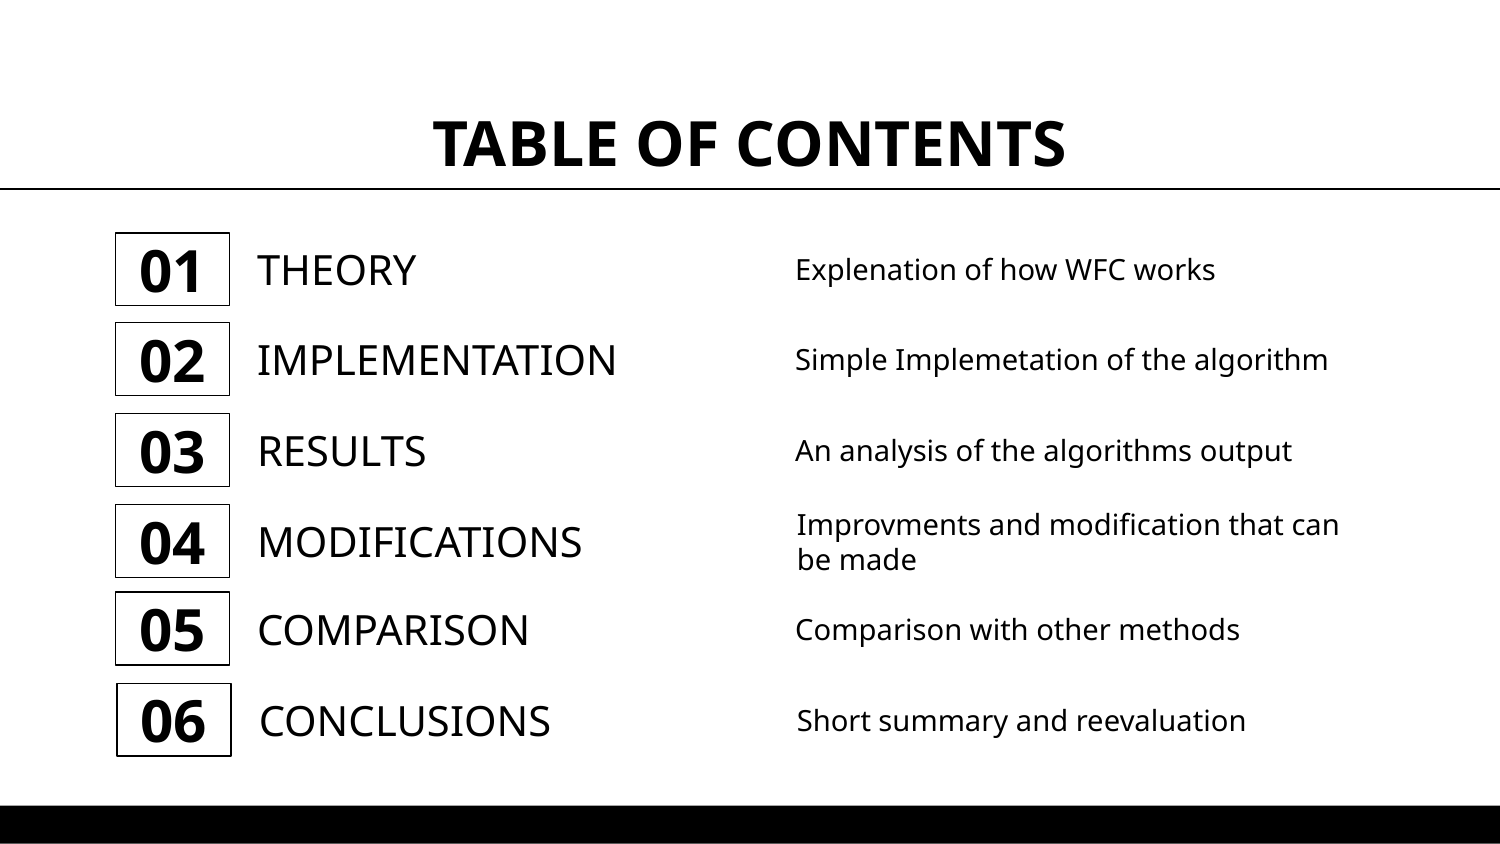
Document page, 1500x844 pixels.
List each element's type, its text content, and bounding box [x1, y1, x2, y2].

subtitle Explenation of how WFC works [780, 232, 1382, 306]
subtitle An analysis of the algorithms output [780, 413, 1382, 487]
title TABLE OF CONTENTS [116, 88, 1383, 188]
title 02 [115, 322, 230, 396]
title 06 [116, 683, 232, 757]
subtitle Comparison with other methods [780, 592, 1382, 665]
subtitle CONCLUSIONS [243, 683, 770, 756]
title 01 [115, 232, 230, 306]
title 03 [115, 413, 230, 487]
title 05 [115, 591, 230, 666]
subtitle COMPARISON [242, 592, 768, 665]
subtitle Short summary and reevaluation [781, 683, 1384, 756]
subtitle IMPLEMENTATION [242, 322, 768, 396]
subtitle MODIFICATIONS [242, 504, 768, 578]
subtitle Simple Implemetation of the algorithm [780, 322, 1382, 396]
subtitle THEORY [242, 232, 768, 306]
title 04 [115, 504, 230, 578]
subtitle RESULTS [242, 413, 768, 487]
subtitle Improvments and modification that can be made [781, 504, 1384, 578]
